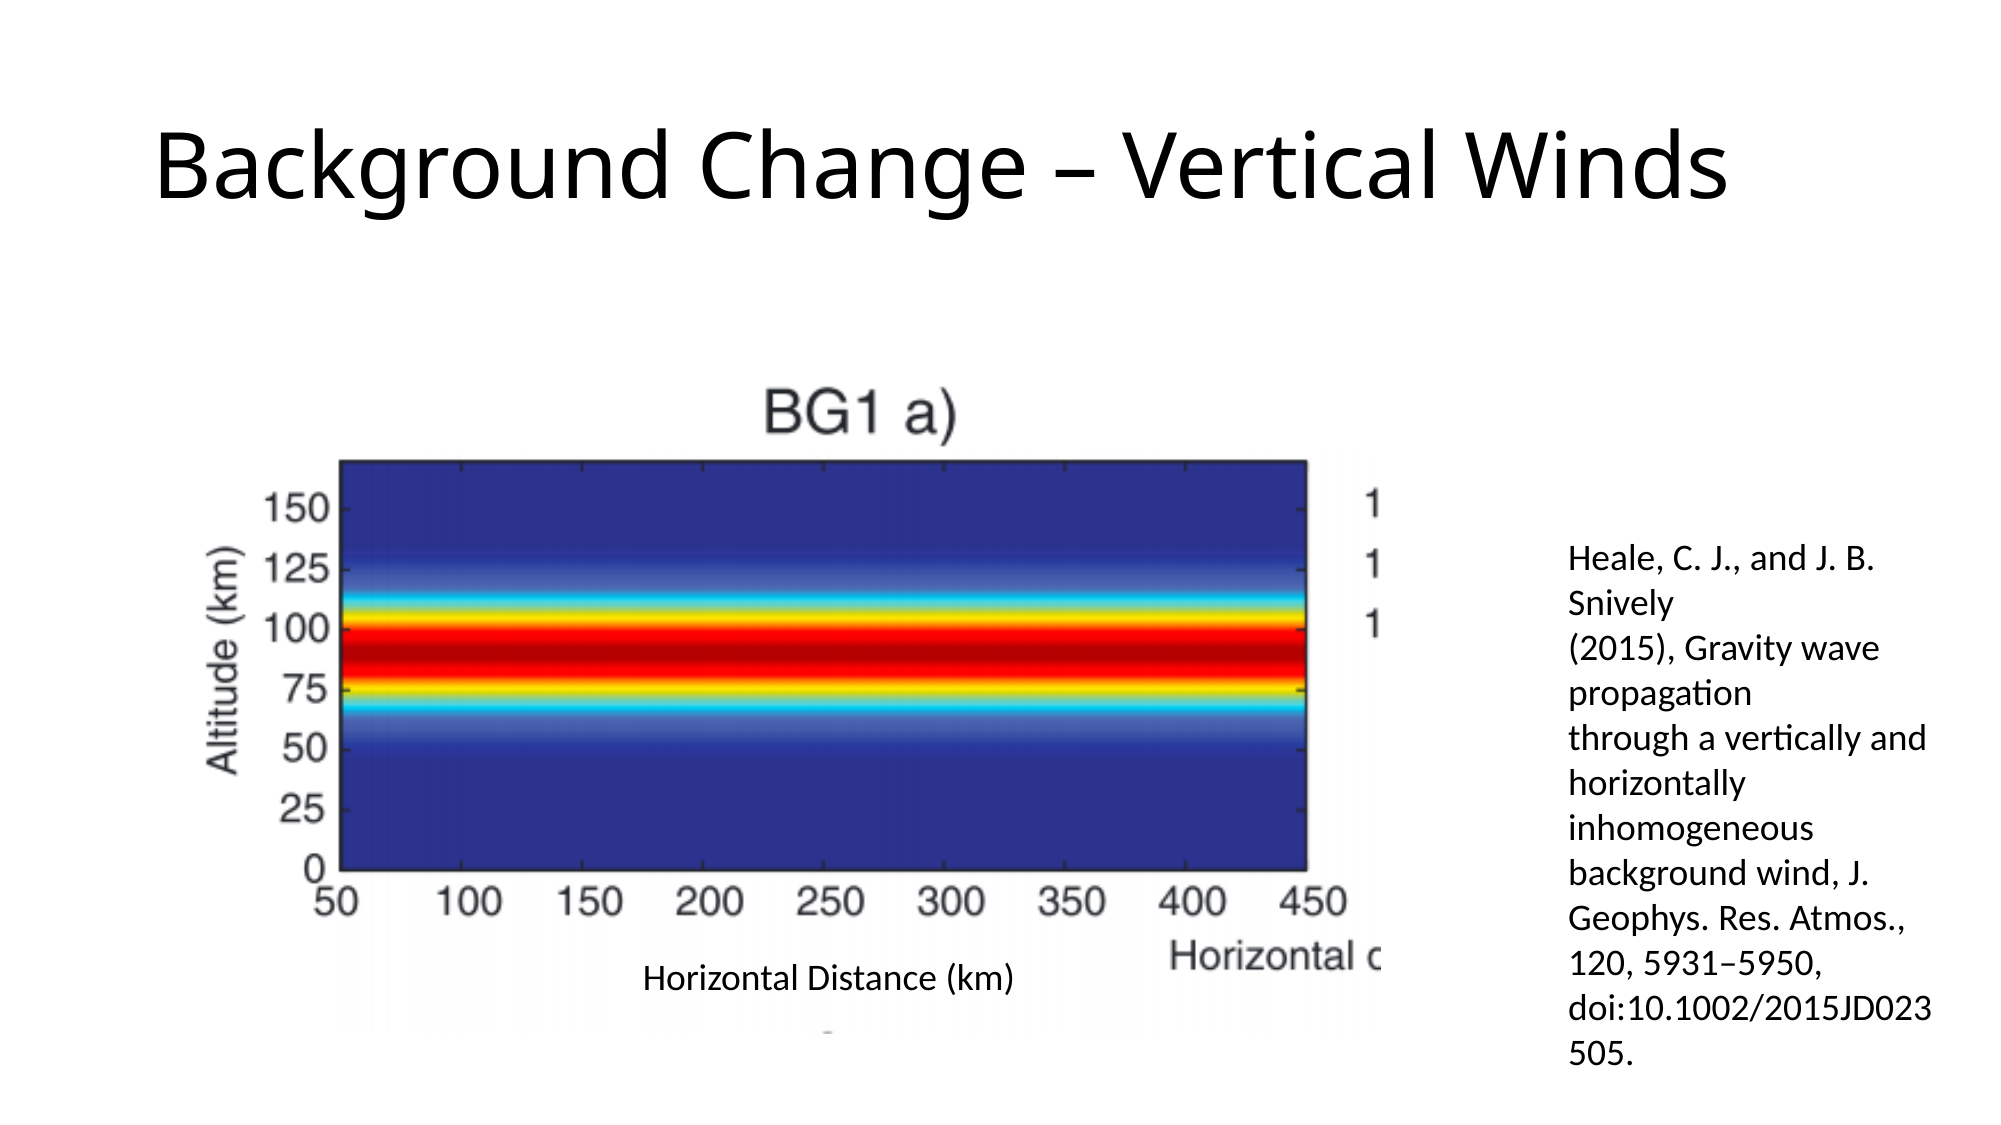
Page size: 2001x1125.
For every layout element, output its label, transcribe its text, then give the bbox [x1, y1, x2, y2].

text_box Heale, C. J., and J. B. Snively (2015), Gravity wave propagation through a vertically and horizontally inhomogeneous background wind, J. Geophys. Res. Atmos., 120, 5931–5950, doi:10.1002/2015JD023505. [1553, 524, 1958, 1080]
title Background Change – Vertical Winds [137, 59, 1863, 278]
picture [175, 292, 1381, 1034]
